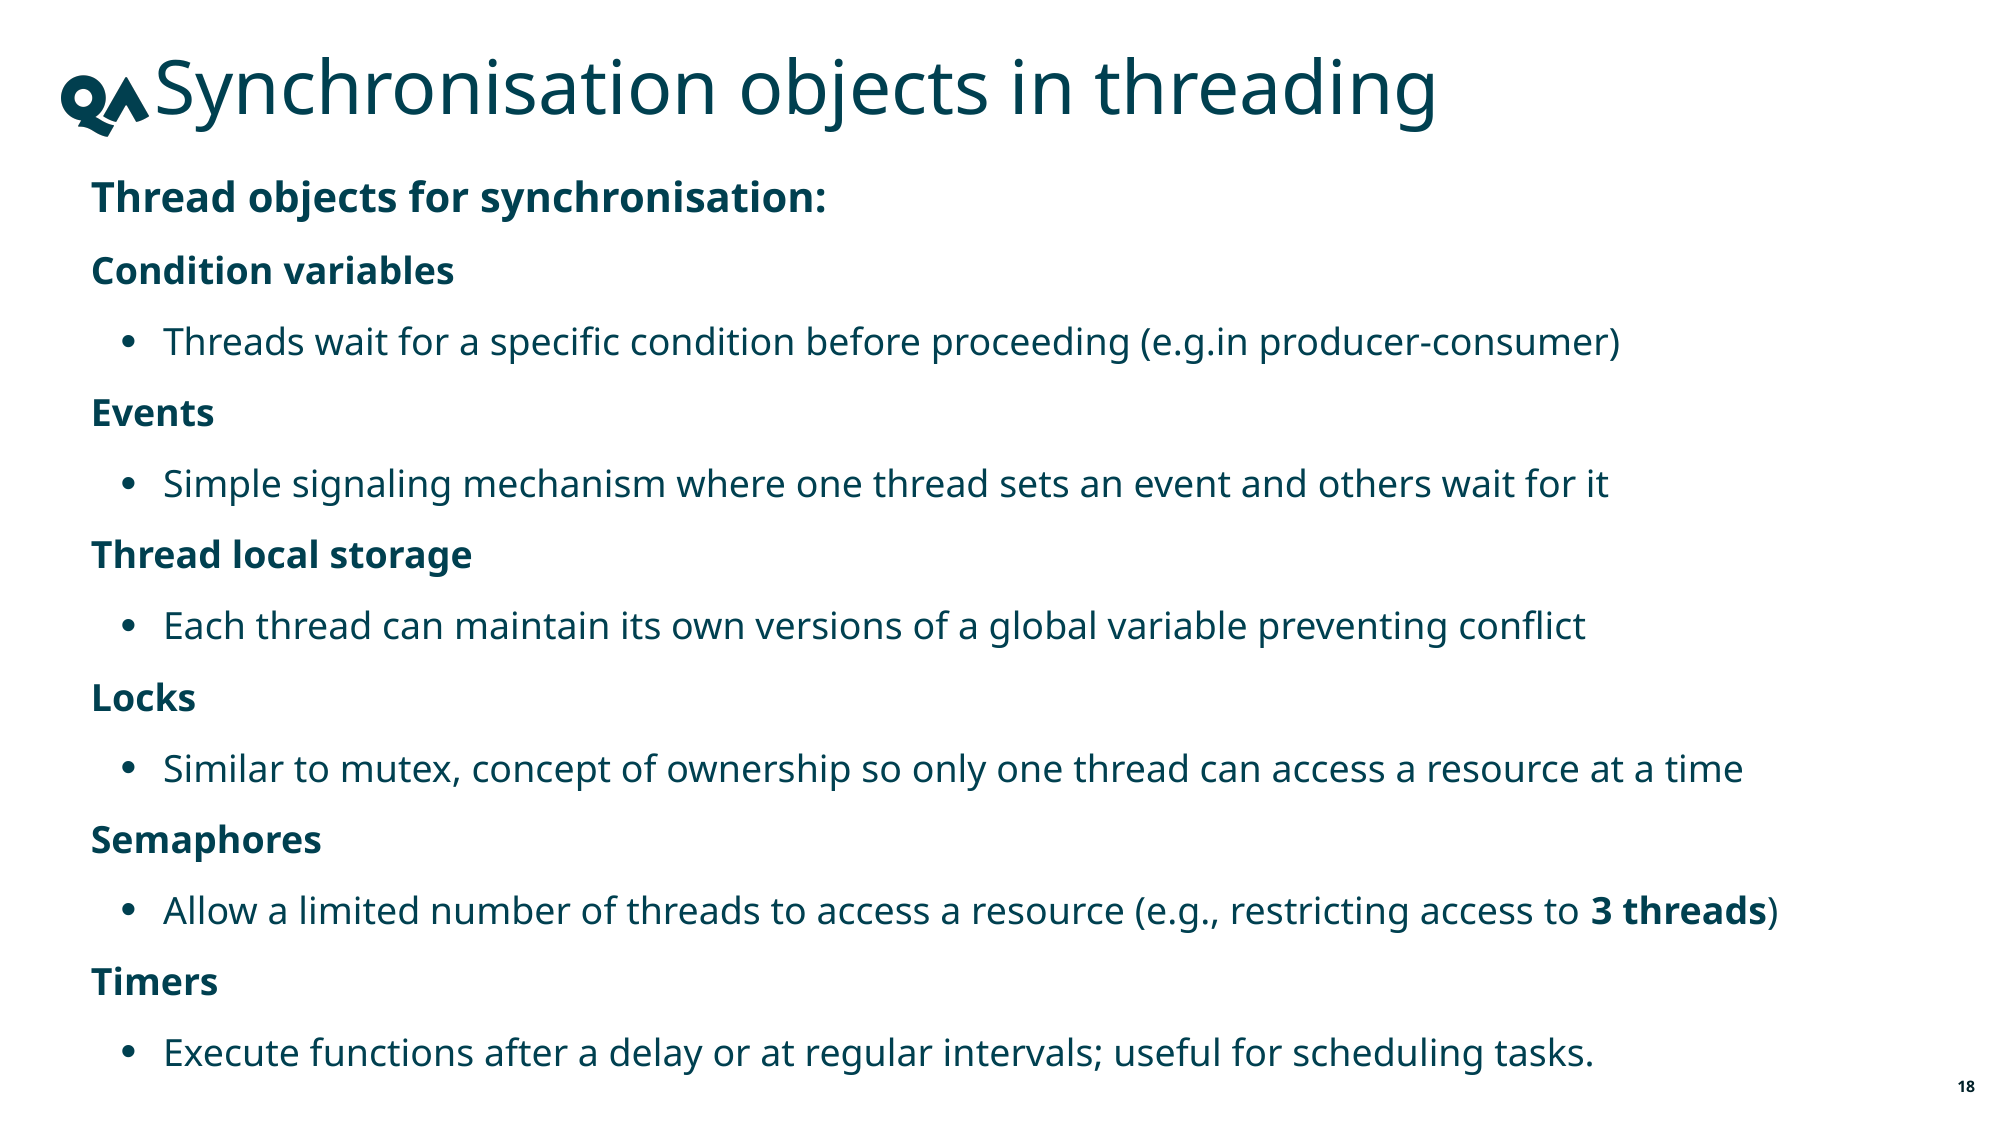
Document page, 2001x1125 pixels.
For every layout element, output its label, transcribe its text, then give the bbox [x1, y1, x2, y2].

picture [44, 61, 154, 148]
list Thread objects for synchronisation: Condition variables Threads wait for a specific condition before proceeding (e.g.in producer-consumer) Events Simple signaling mechanism where one thread sets an event and others wait for it Thread local storage Each thread can maintain its own versions of a global variable preventing conflict Locks Similar to mutex, concept of ownership so only one thread can access a resource at a time Semaphores Allow a limited number of threads to access a resource (e.g., restricting access to 3 threads) Timers Execute functions after a delay or at regular intervals; useful for scheduling tasks. [90, 171, 1980, 1098]
title Synchronisation objects in threading [154, 39, 2000, 172]
slide_number 18 [1846, 1068, 1976, 1098]
